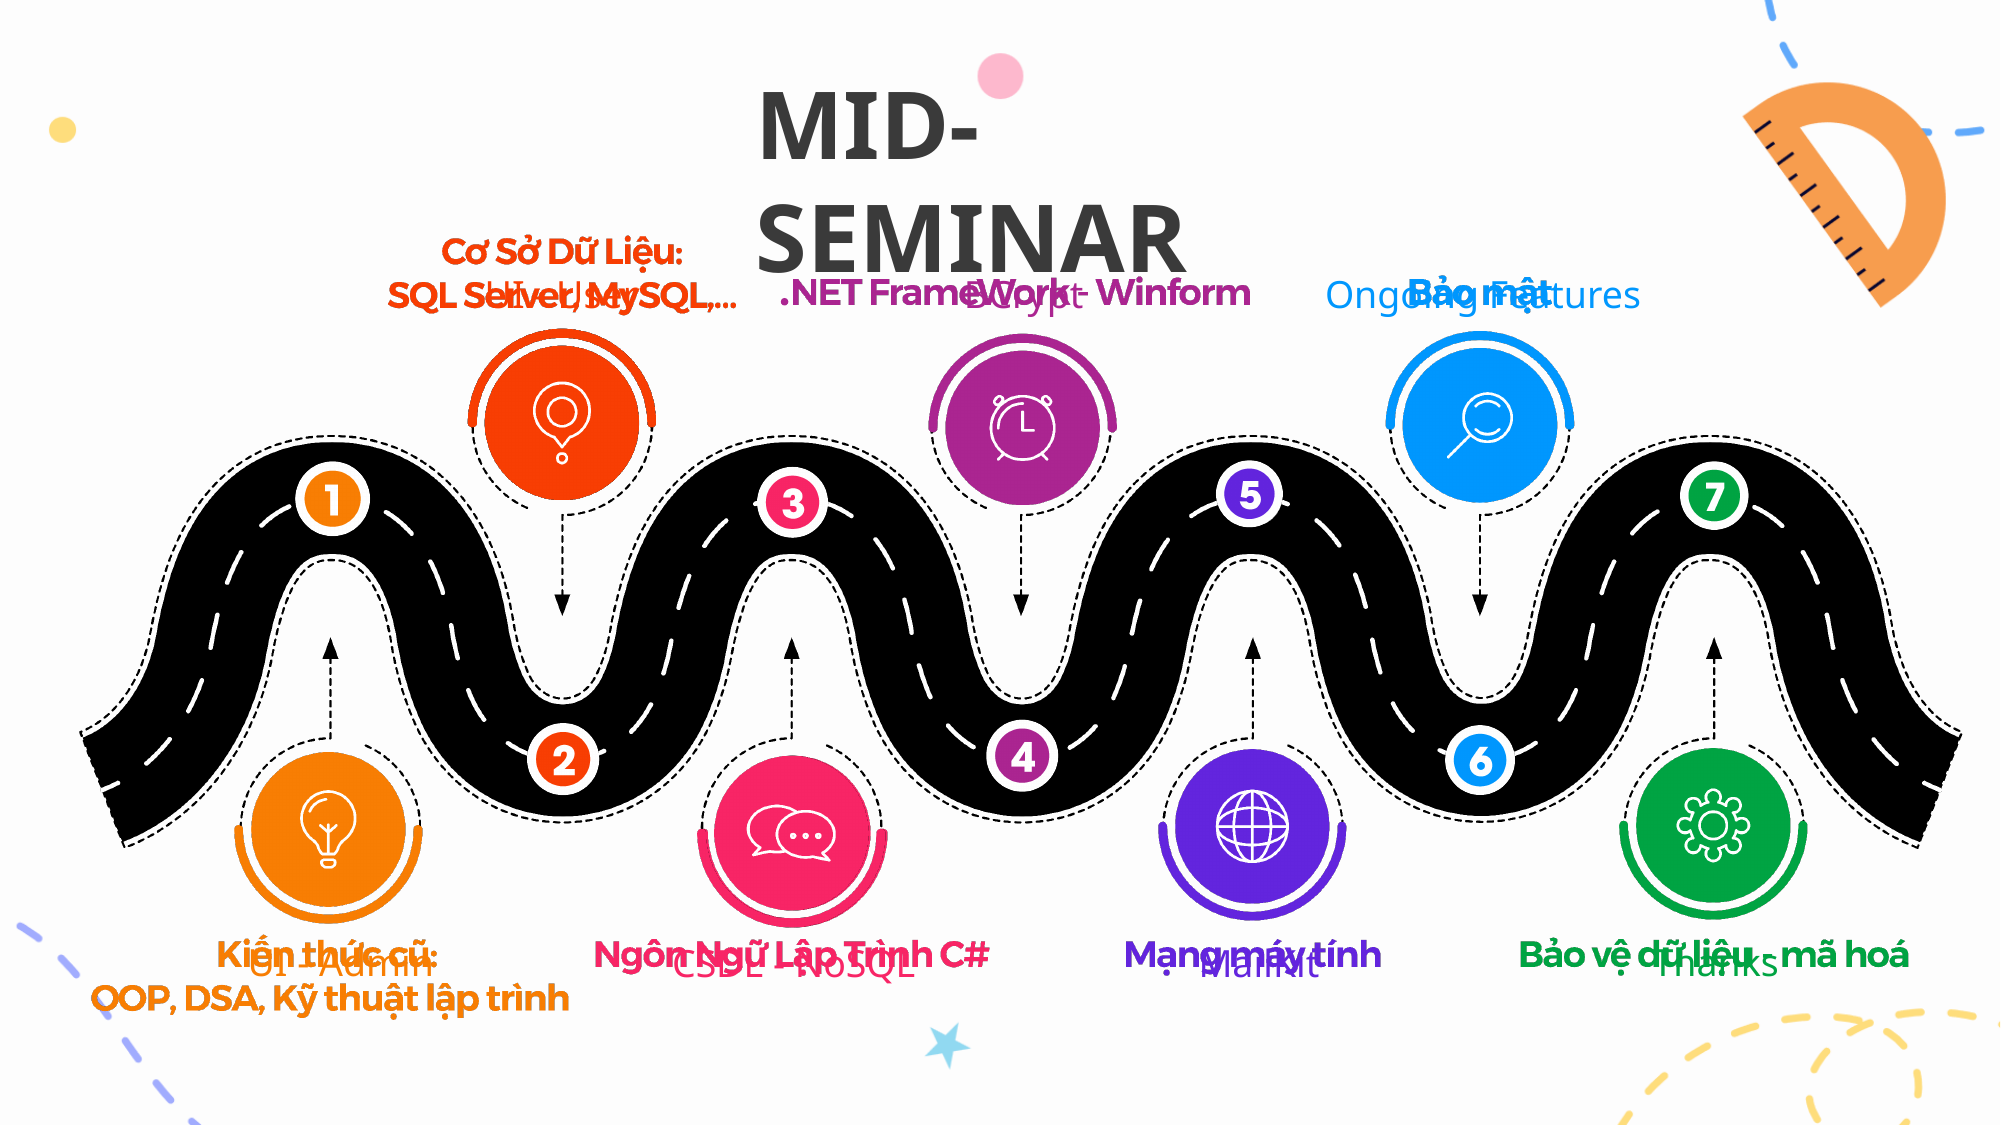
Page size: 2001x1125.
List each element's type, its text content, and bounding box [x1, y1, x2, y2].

picture [0, 0, 2001, 1125]
text_box MID-SEMINAR [740, 58, 1379, 136]
